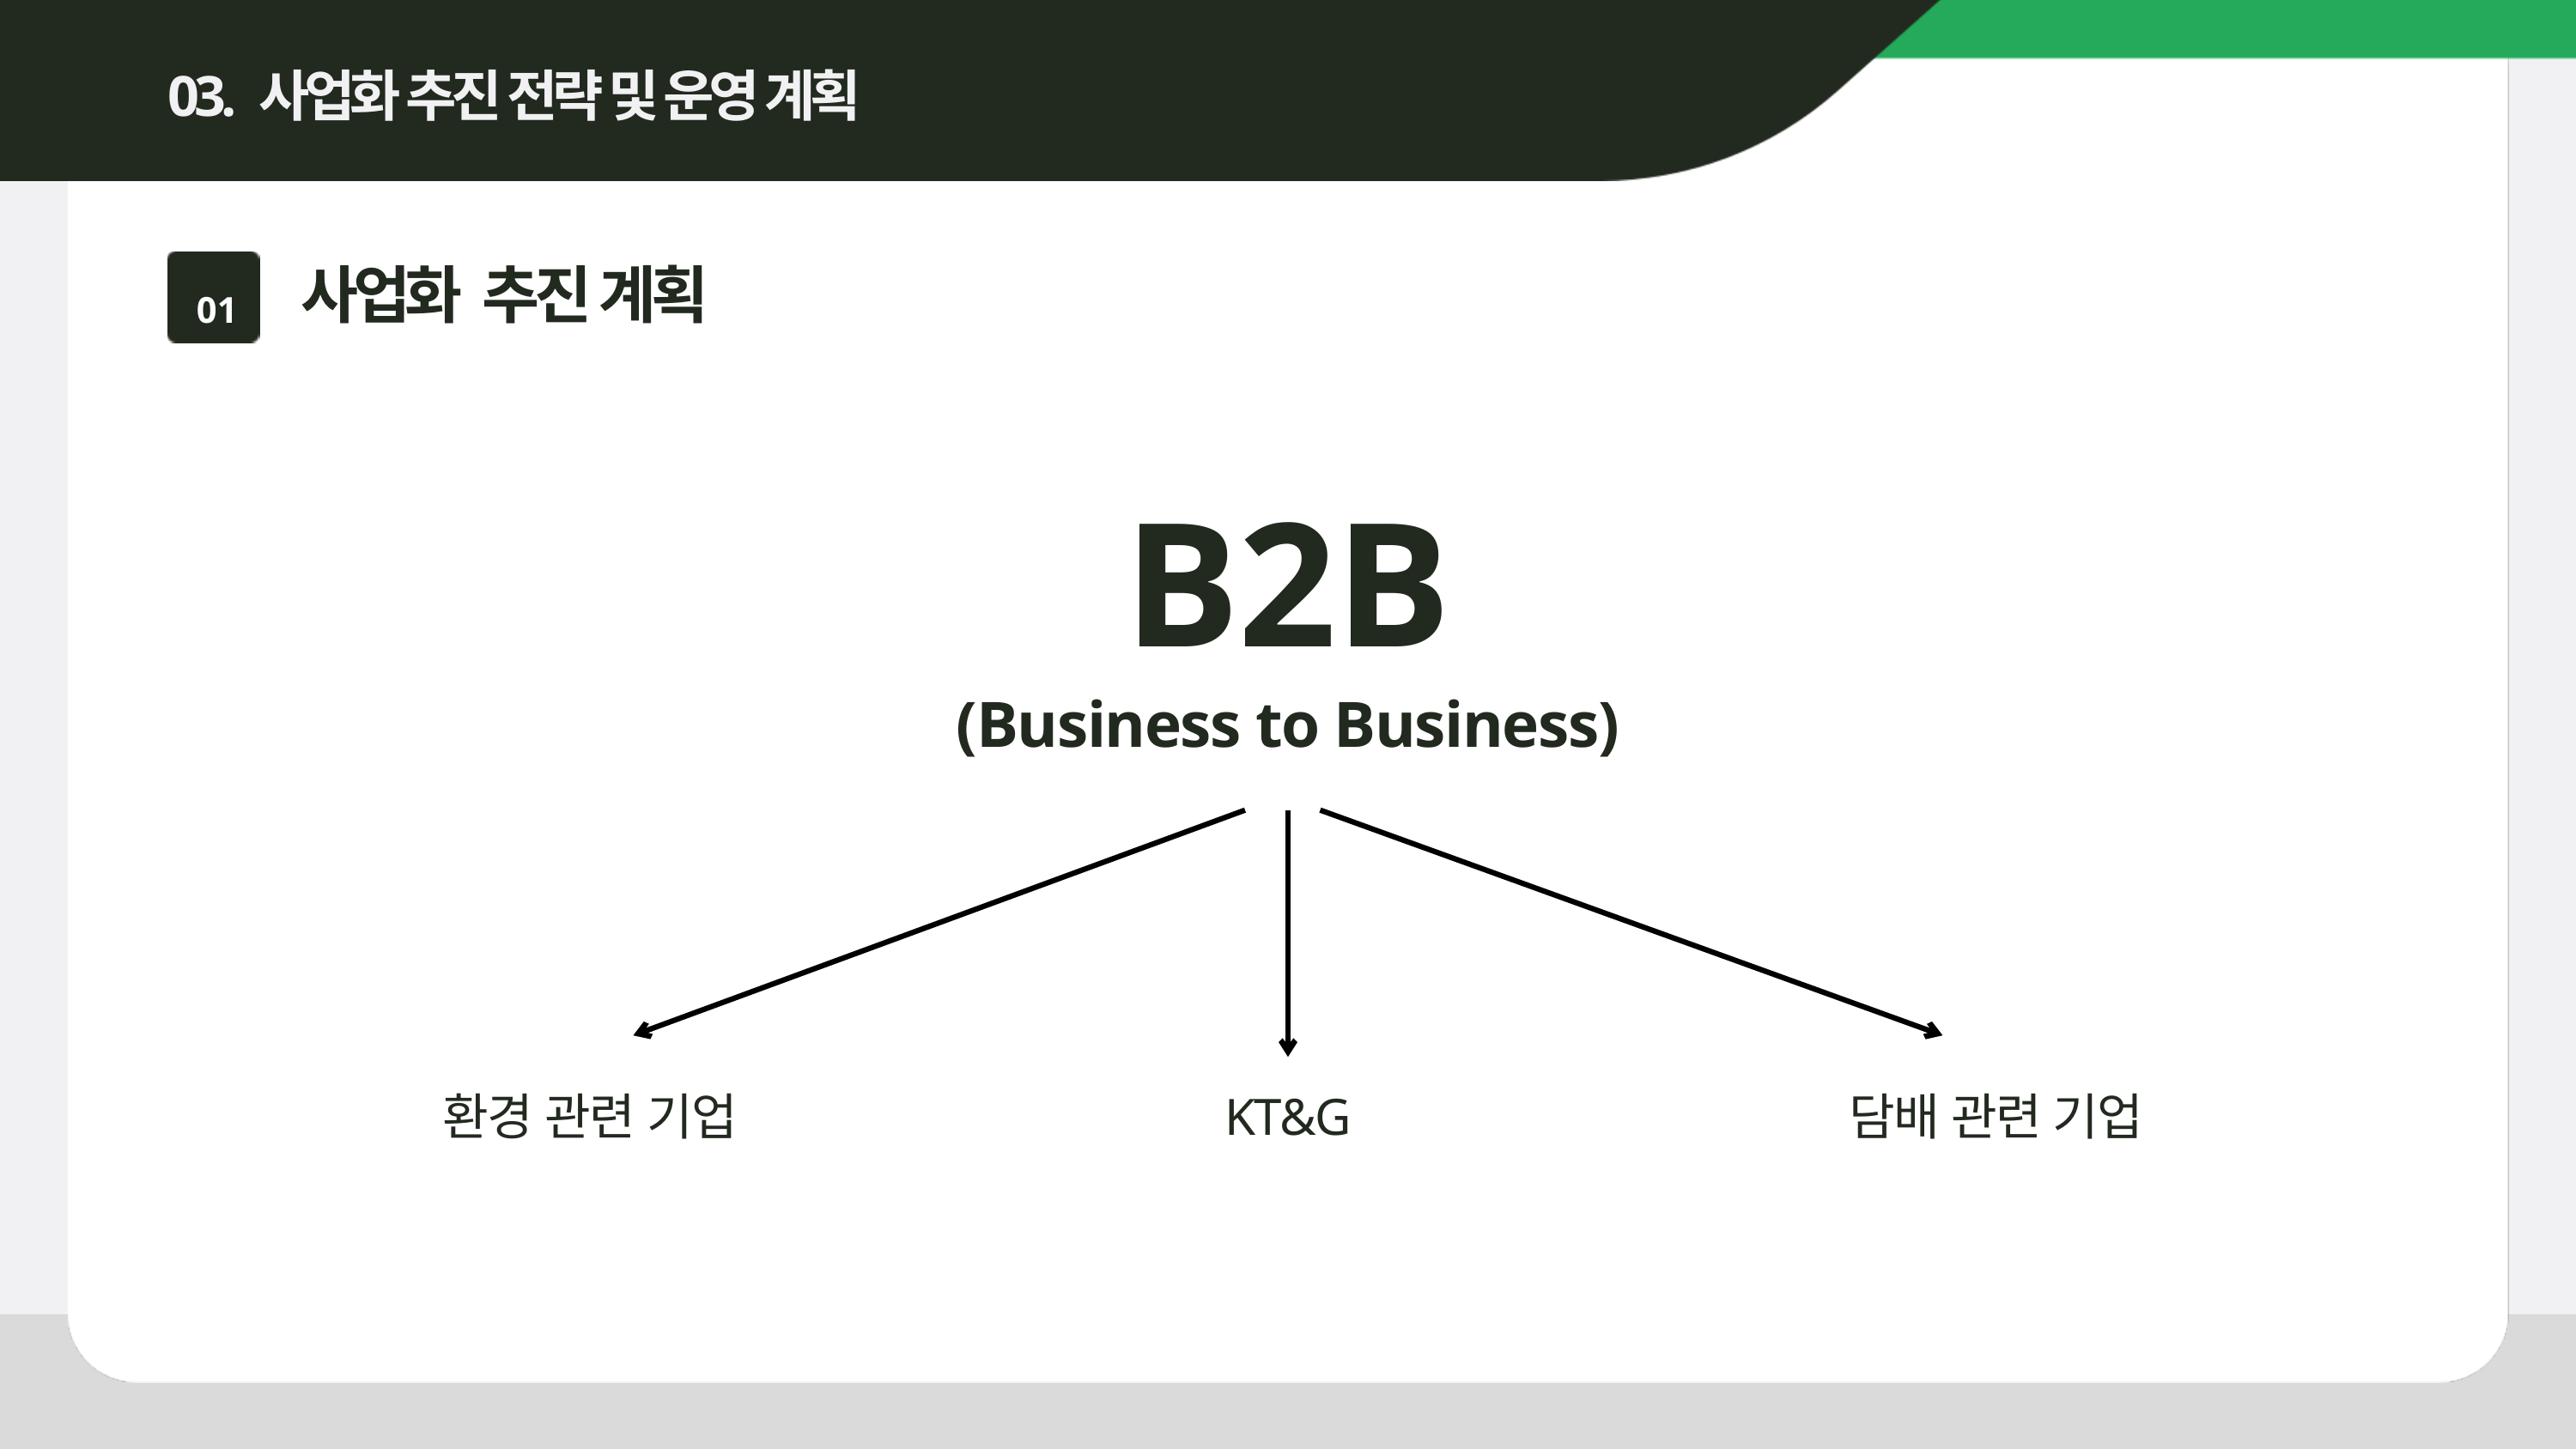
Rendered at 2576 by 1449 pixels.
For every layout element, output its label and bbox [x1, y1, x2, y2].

picture [0, 0, 2576, 1449]
text_box [1320, 809, 1943, 1036]
text_box [633, 809, 1246, 1036]
